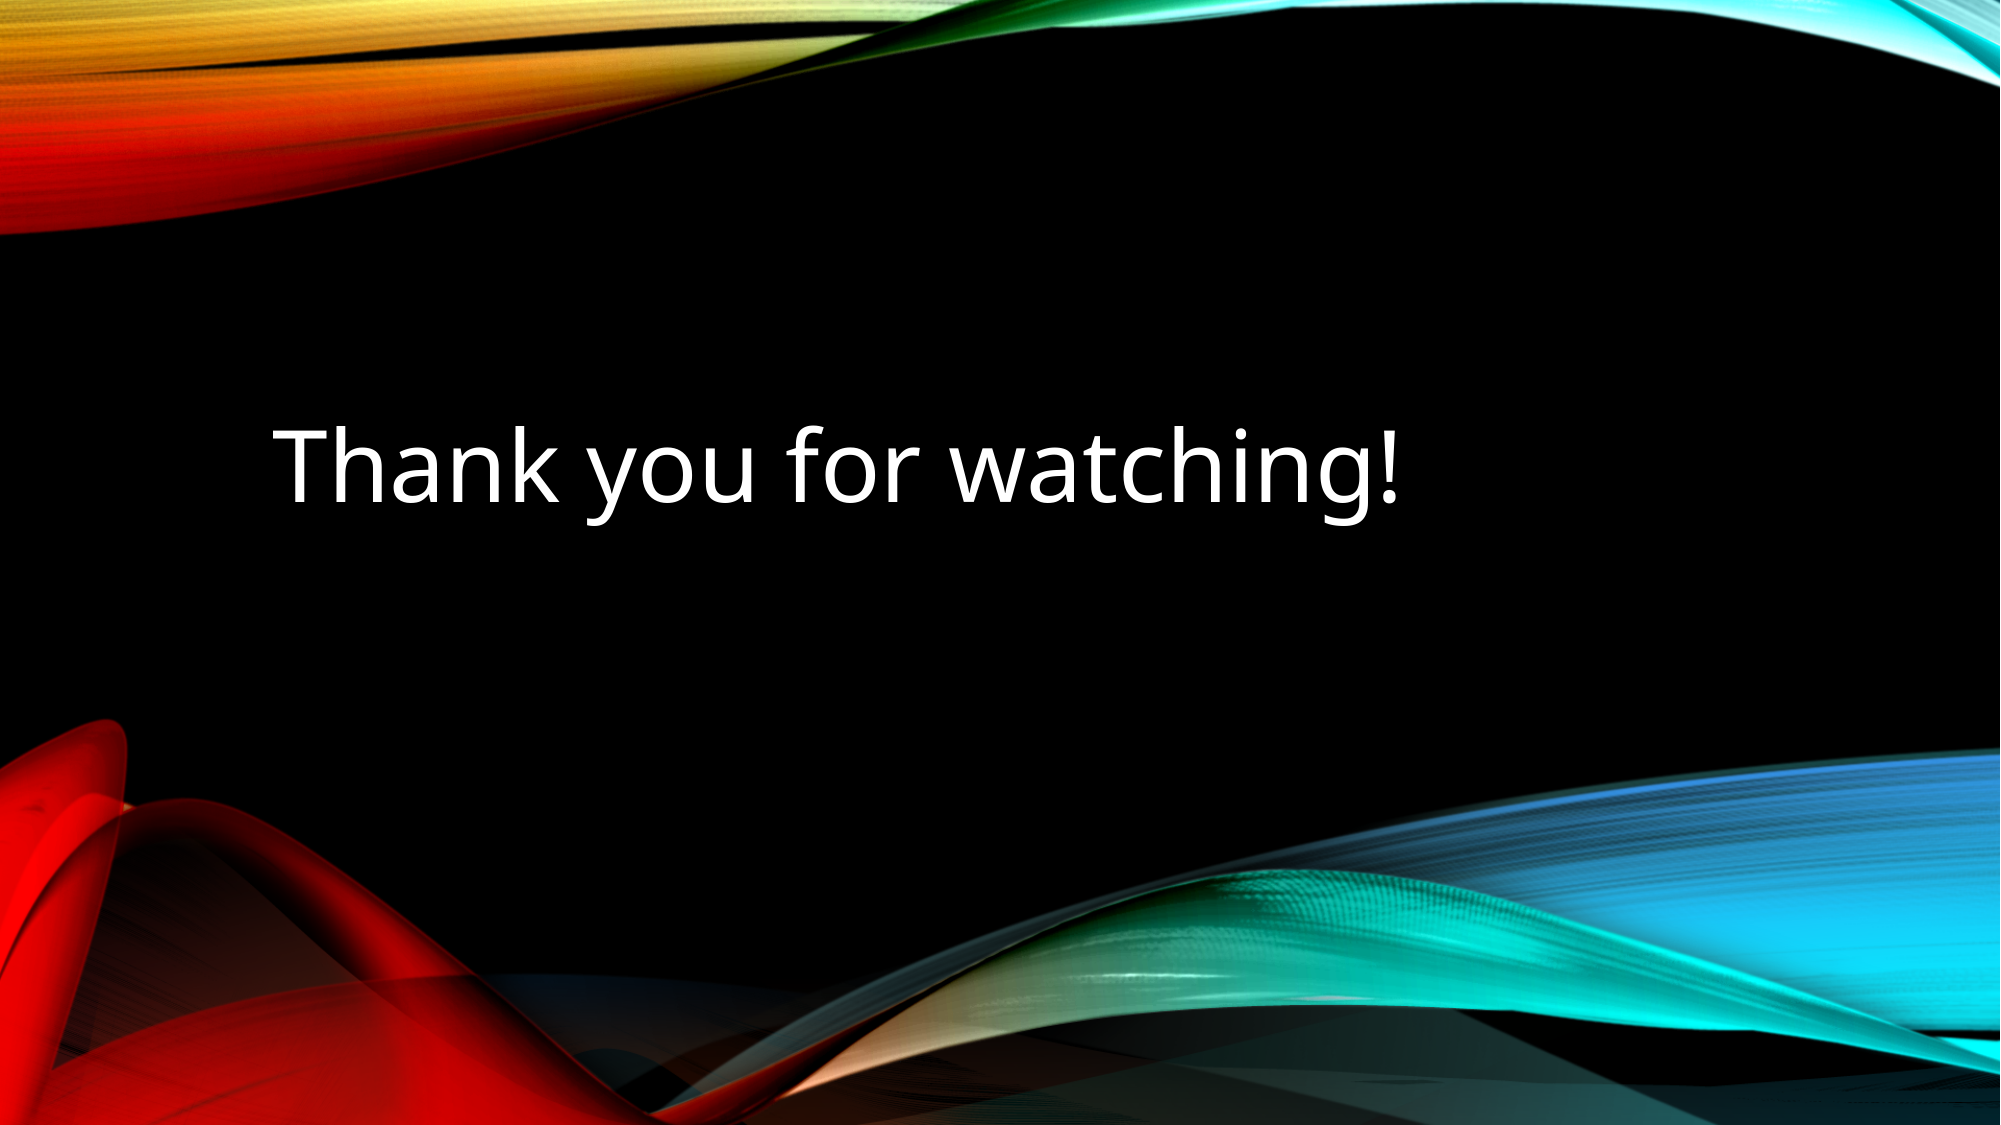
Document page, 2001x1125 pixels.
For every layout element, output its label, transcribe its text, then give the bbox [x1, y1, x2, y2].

picture [0, 0, 2000, 237]
picture [0, 717, 2000, 1125]
text_box Thank you for watching! [257, 394, 1661, 530]
